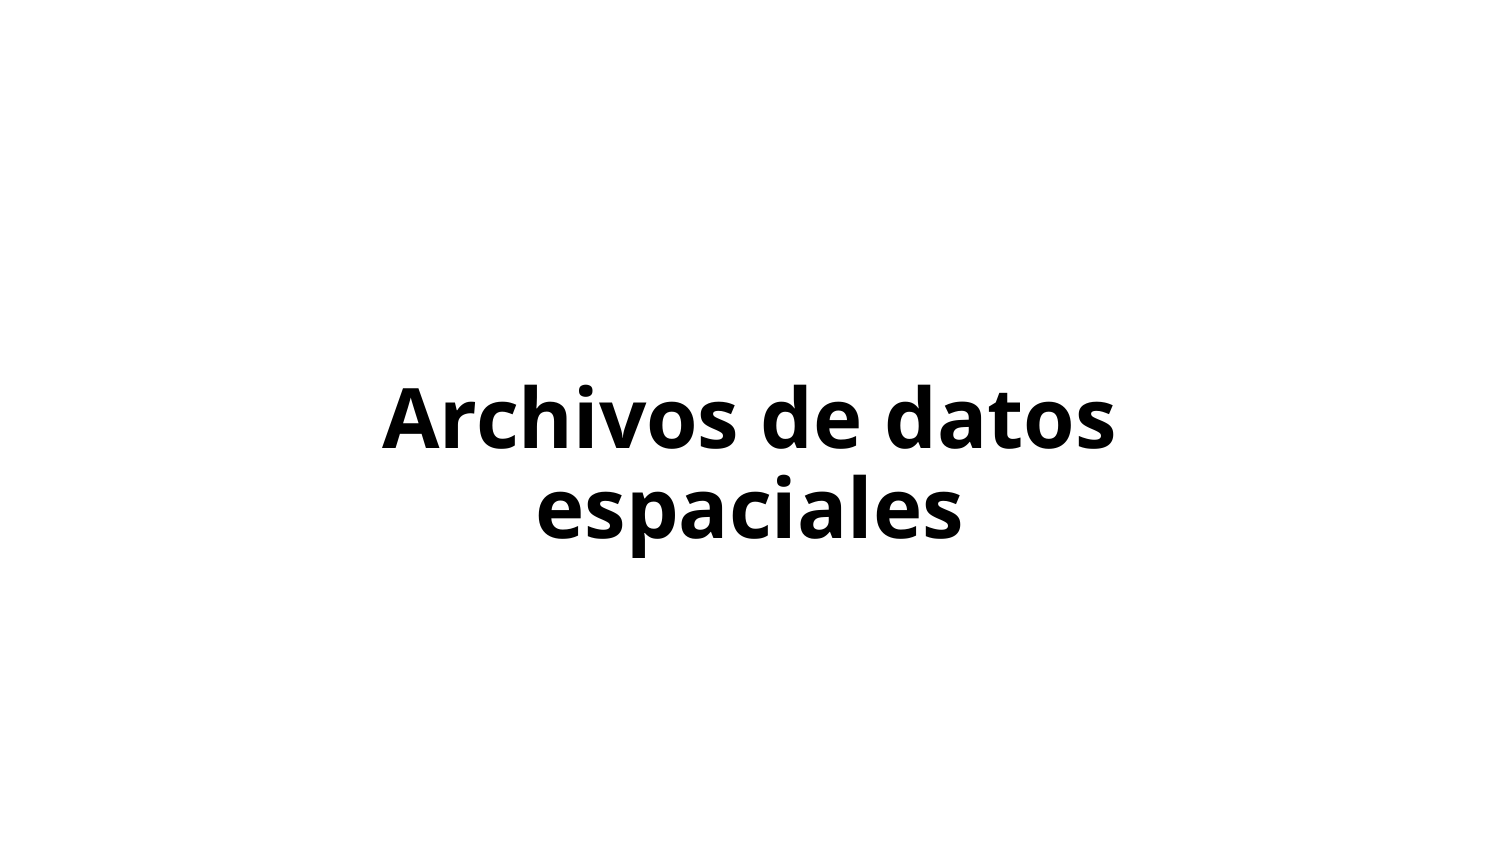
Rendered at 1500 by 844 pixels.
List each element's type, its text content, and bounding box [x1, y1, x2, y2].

text_box Archivos de datos espaciales [239, 361, 1261, 572]
